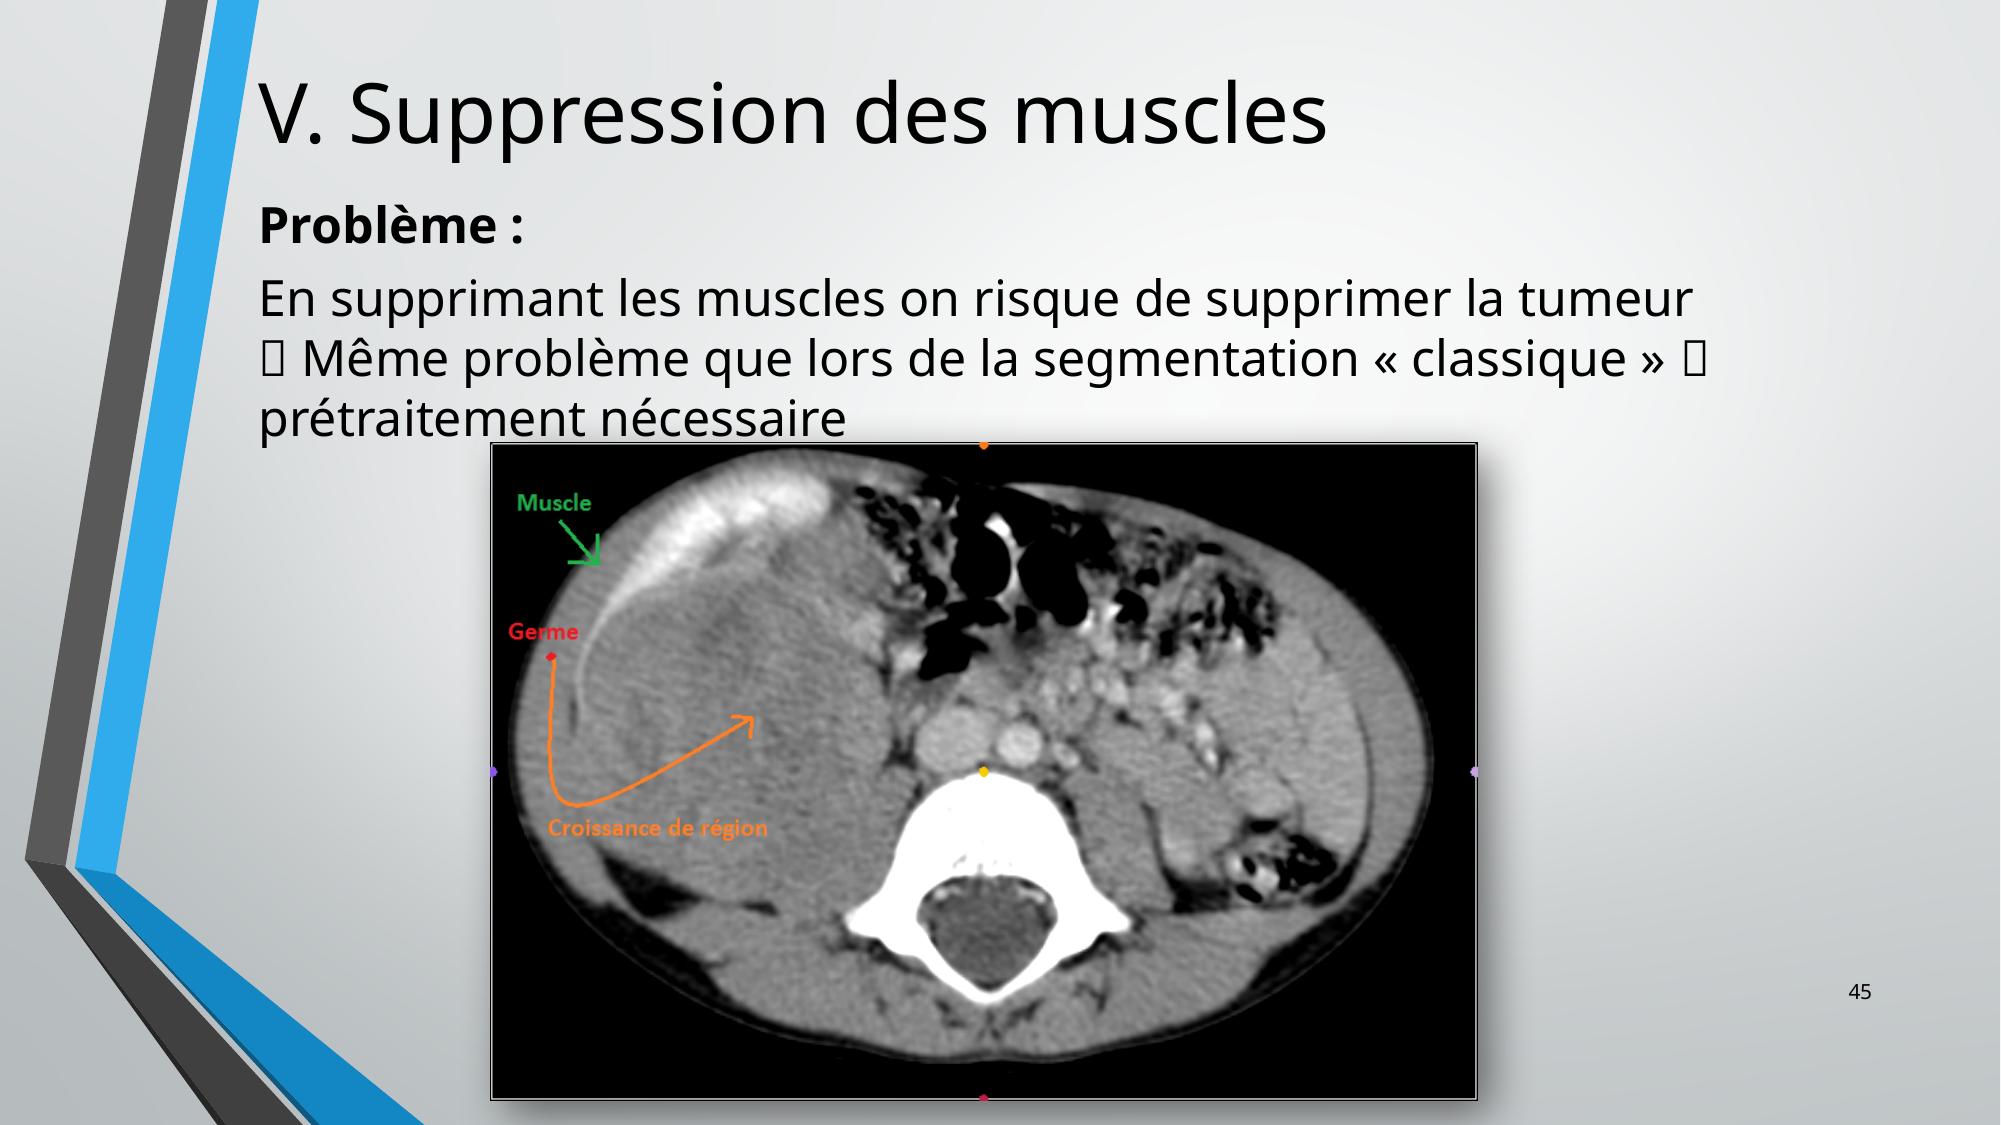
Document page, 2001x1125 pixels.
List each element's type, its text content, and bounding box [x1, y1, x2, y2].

slide_number 45 [1796, 962, 1887, 1023]
picture [489, 441, 1478, 1101]
title V. Suppression des muscles [243, 51, 1887, 186]
list Problème : En supprimant les muscles on risque de supprimer la tumeur  Même problème que lors de la segmentation « classique »  prétraitement nécessaire [243, 186, 1979, 893]
